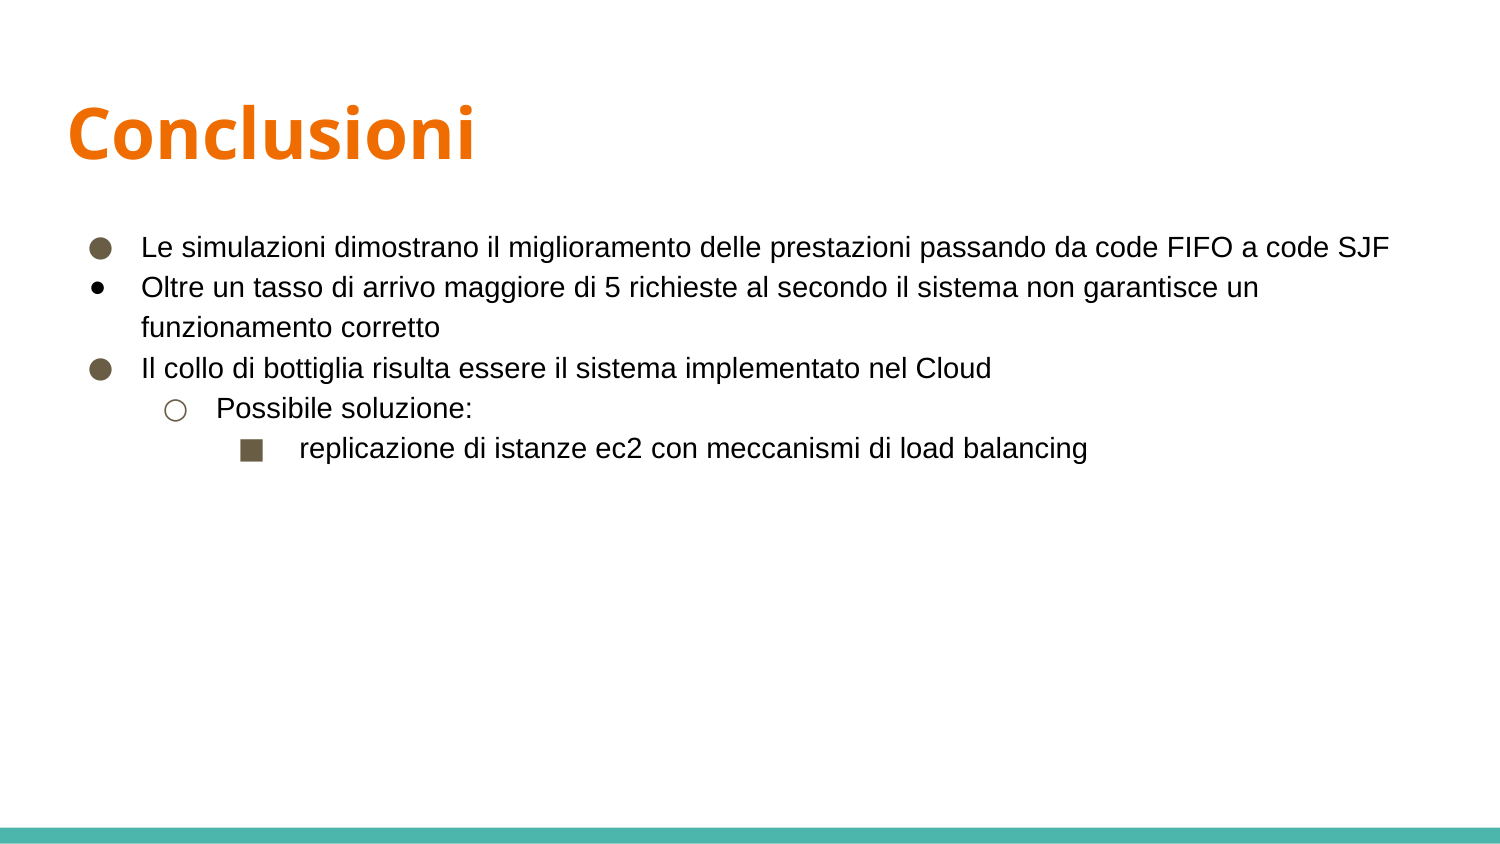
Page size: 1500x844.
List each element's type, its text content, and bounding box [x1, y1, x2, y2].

title Conclusioni [51, 72, 1449, 189]
list Le simulazioni dimostrano il miglioramento delle prestazioni passando da code FIFO a code SJF Oltre un tasso di arrivo maggiore di 5 richieste al secondo il sistema non garantisce un funzionamento corretto Il collo di bottiglia risulta essere il sistema implementato nel Cloud Possibile soluzione: replicazione di istanze ec2 con meccanismi di load balancing [51, 207, 1449, 750]
